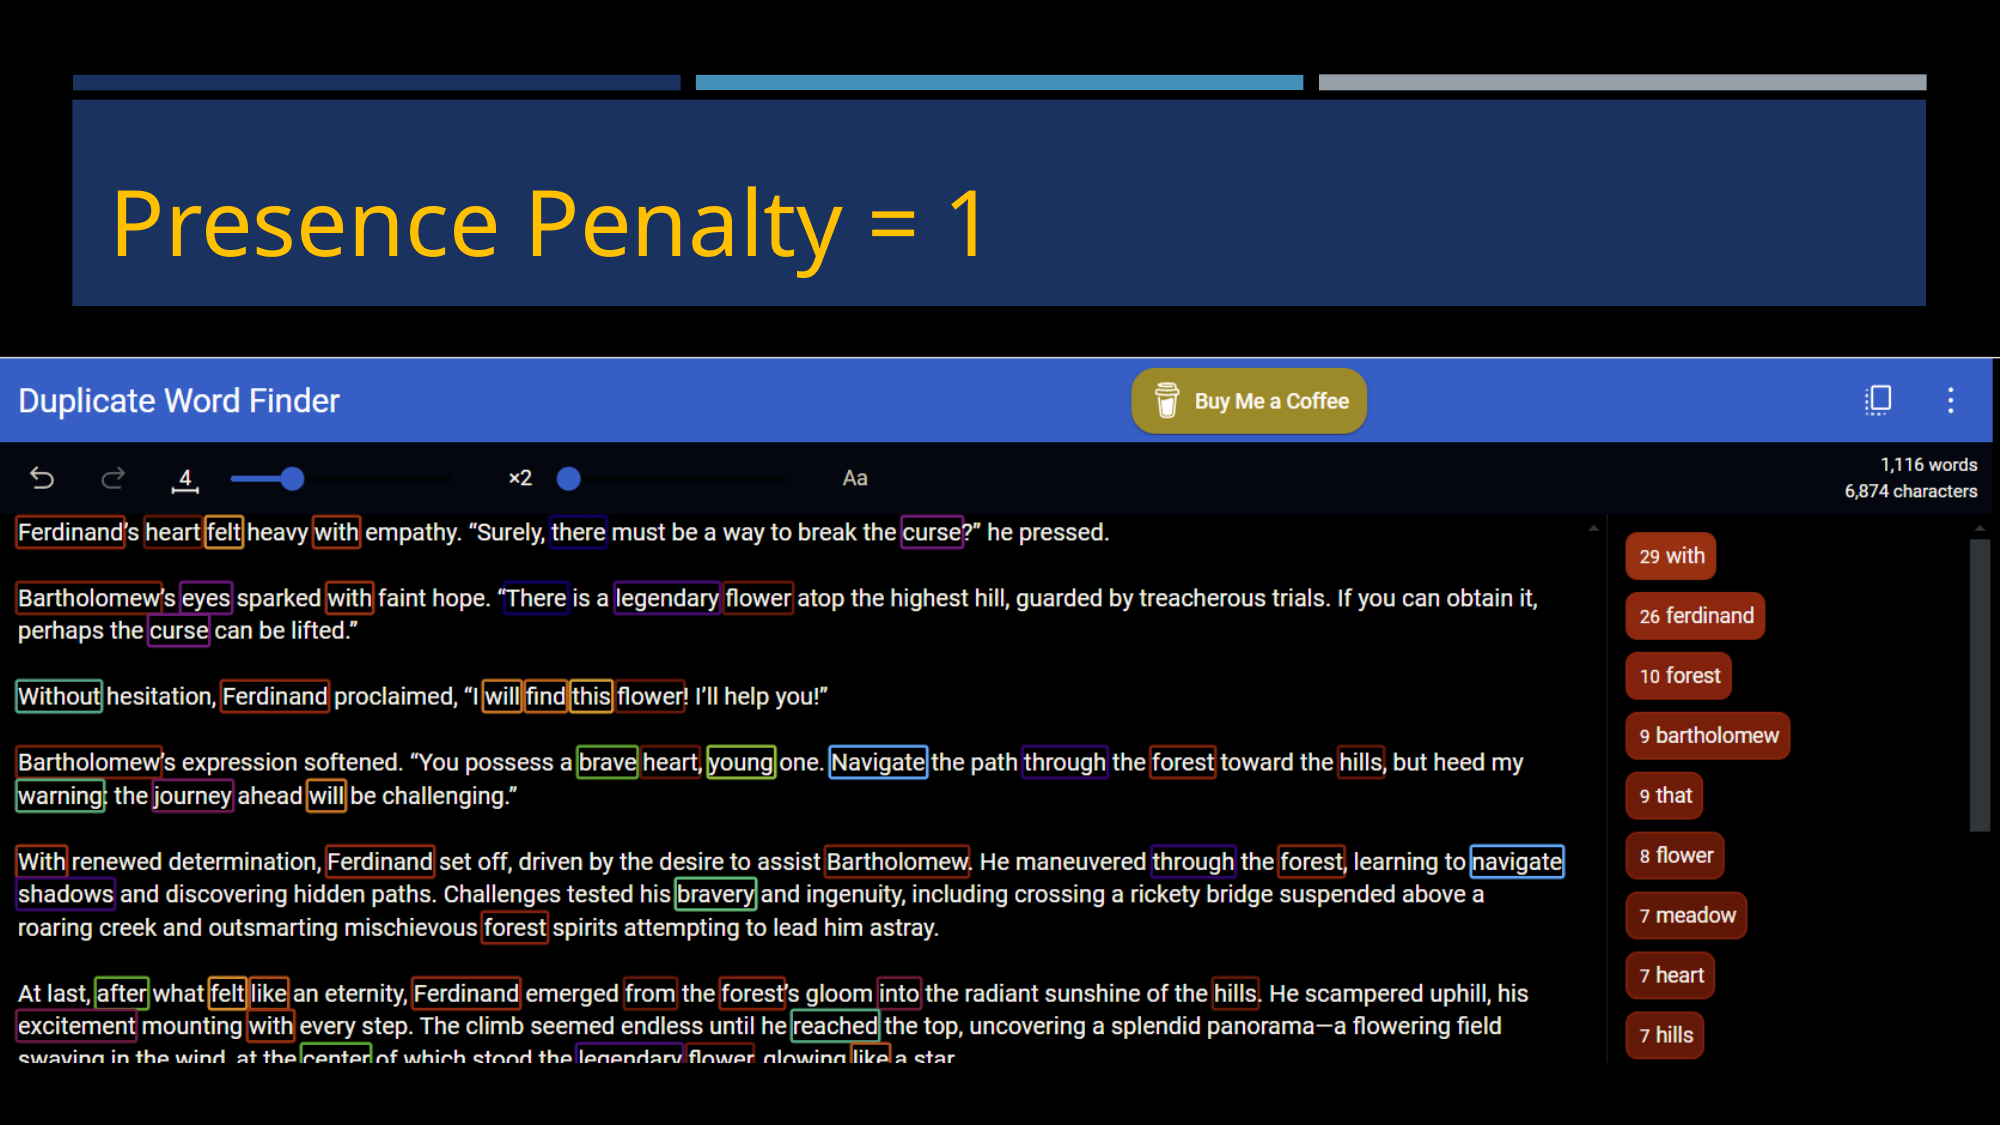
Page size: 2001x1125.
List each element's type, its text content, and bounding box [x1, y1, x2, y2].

title Presence Penalty = 1 [94, 119, 1904, 282]
picture [0, 356, 2000, 1064]
